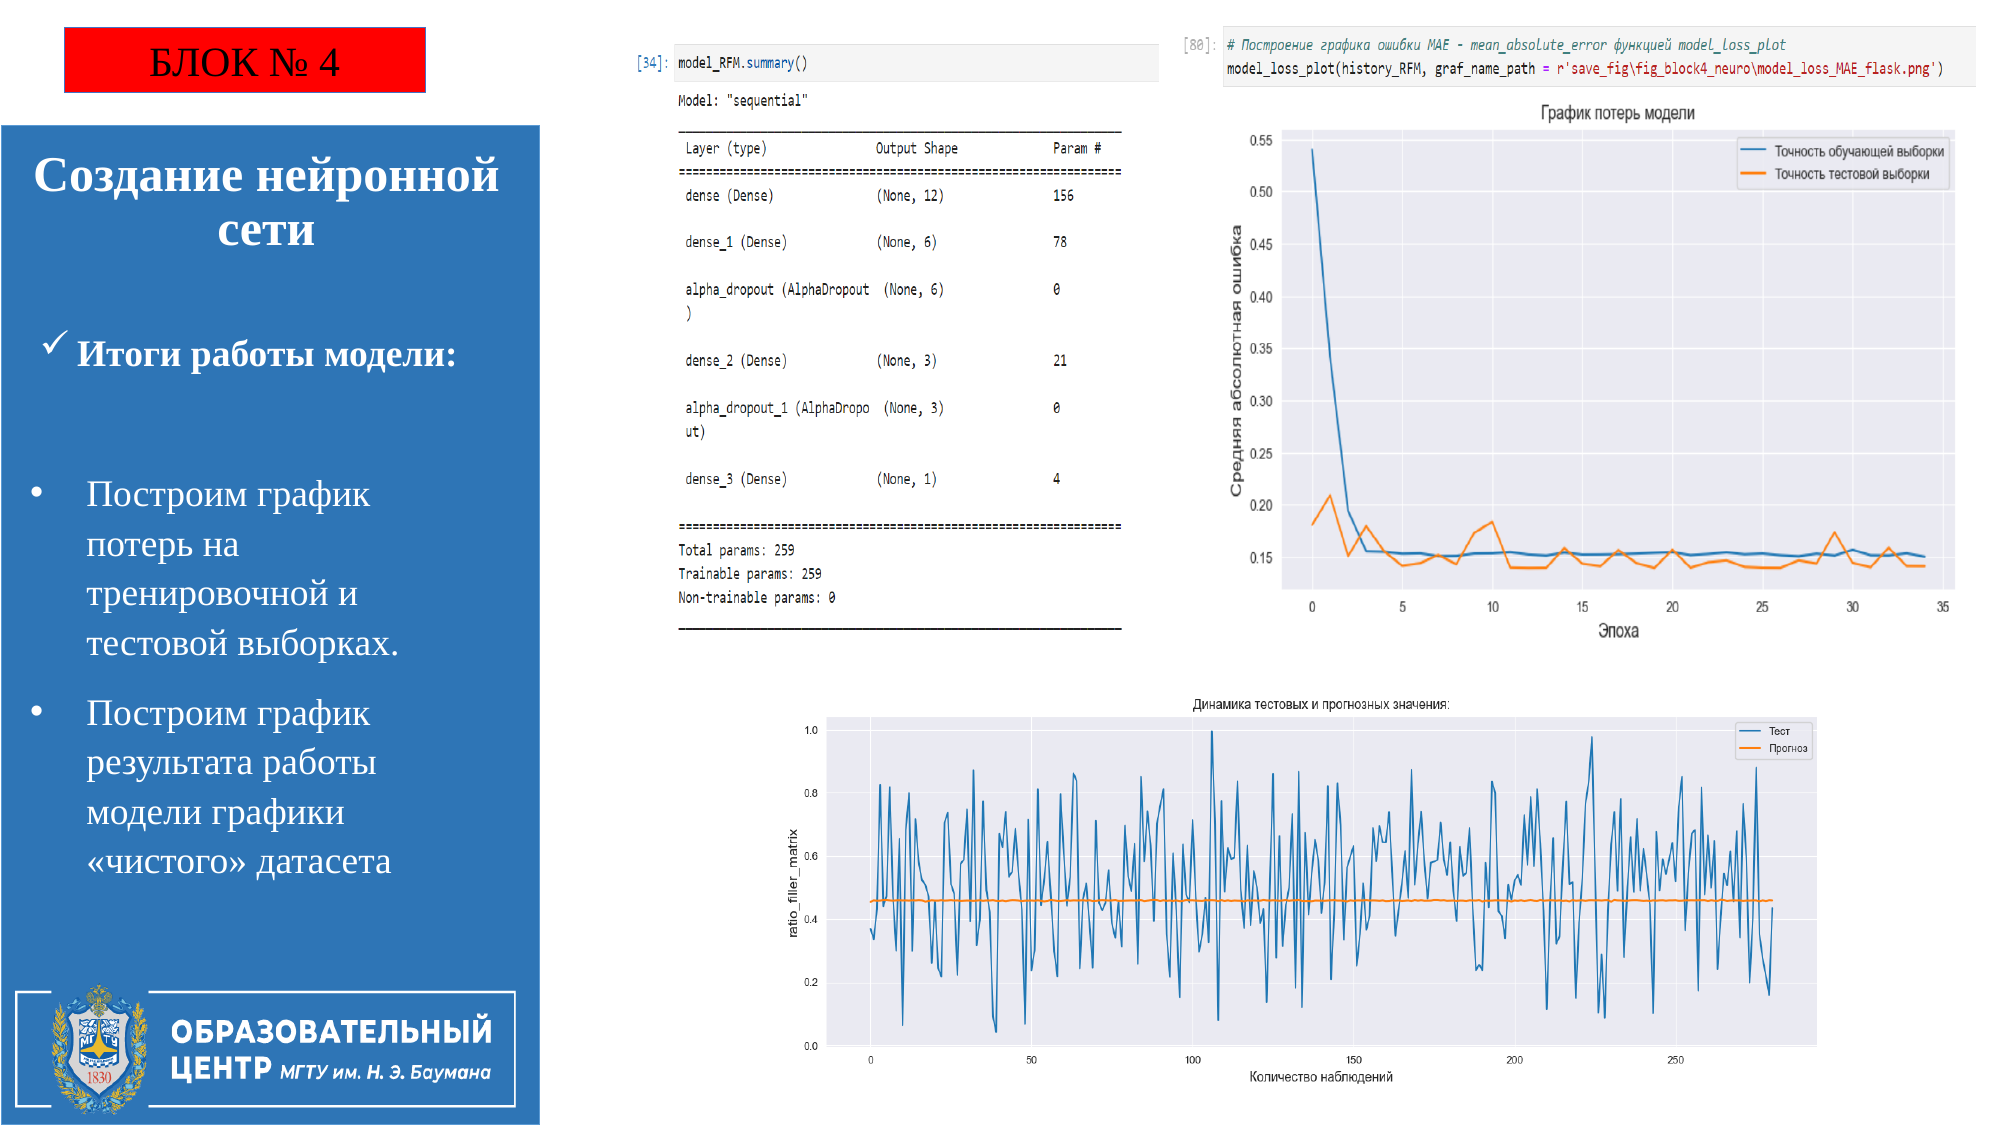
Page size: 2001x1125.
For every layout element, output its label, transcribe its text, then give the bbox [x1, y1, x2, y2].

picture [629, 31, 1159, 635]
text_box Создание нейронной сети [17, 141, 516, 260]
picture [15, 983, 516, 1117]
picture [664, 16, 1976, 1094]
text_box Итоги работы модели: Построим график потерь на тренировочной и тестовой выборках. Построим график результата работы модели графики «чистого» датасета [15, 308, 482, 897]
text_box БЛОК № 4 [64, 27, 426, 93]
text_box [1, 125, 540, 1125]
text_box [23, 554, 585, 998]
